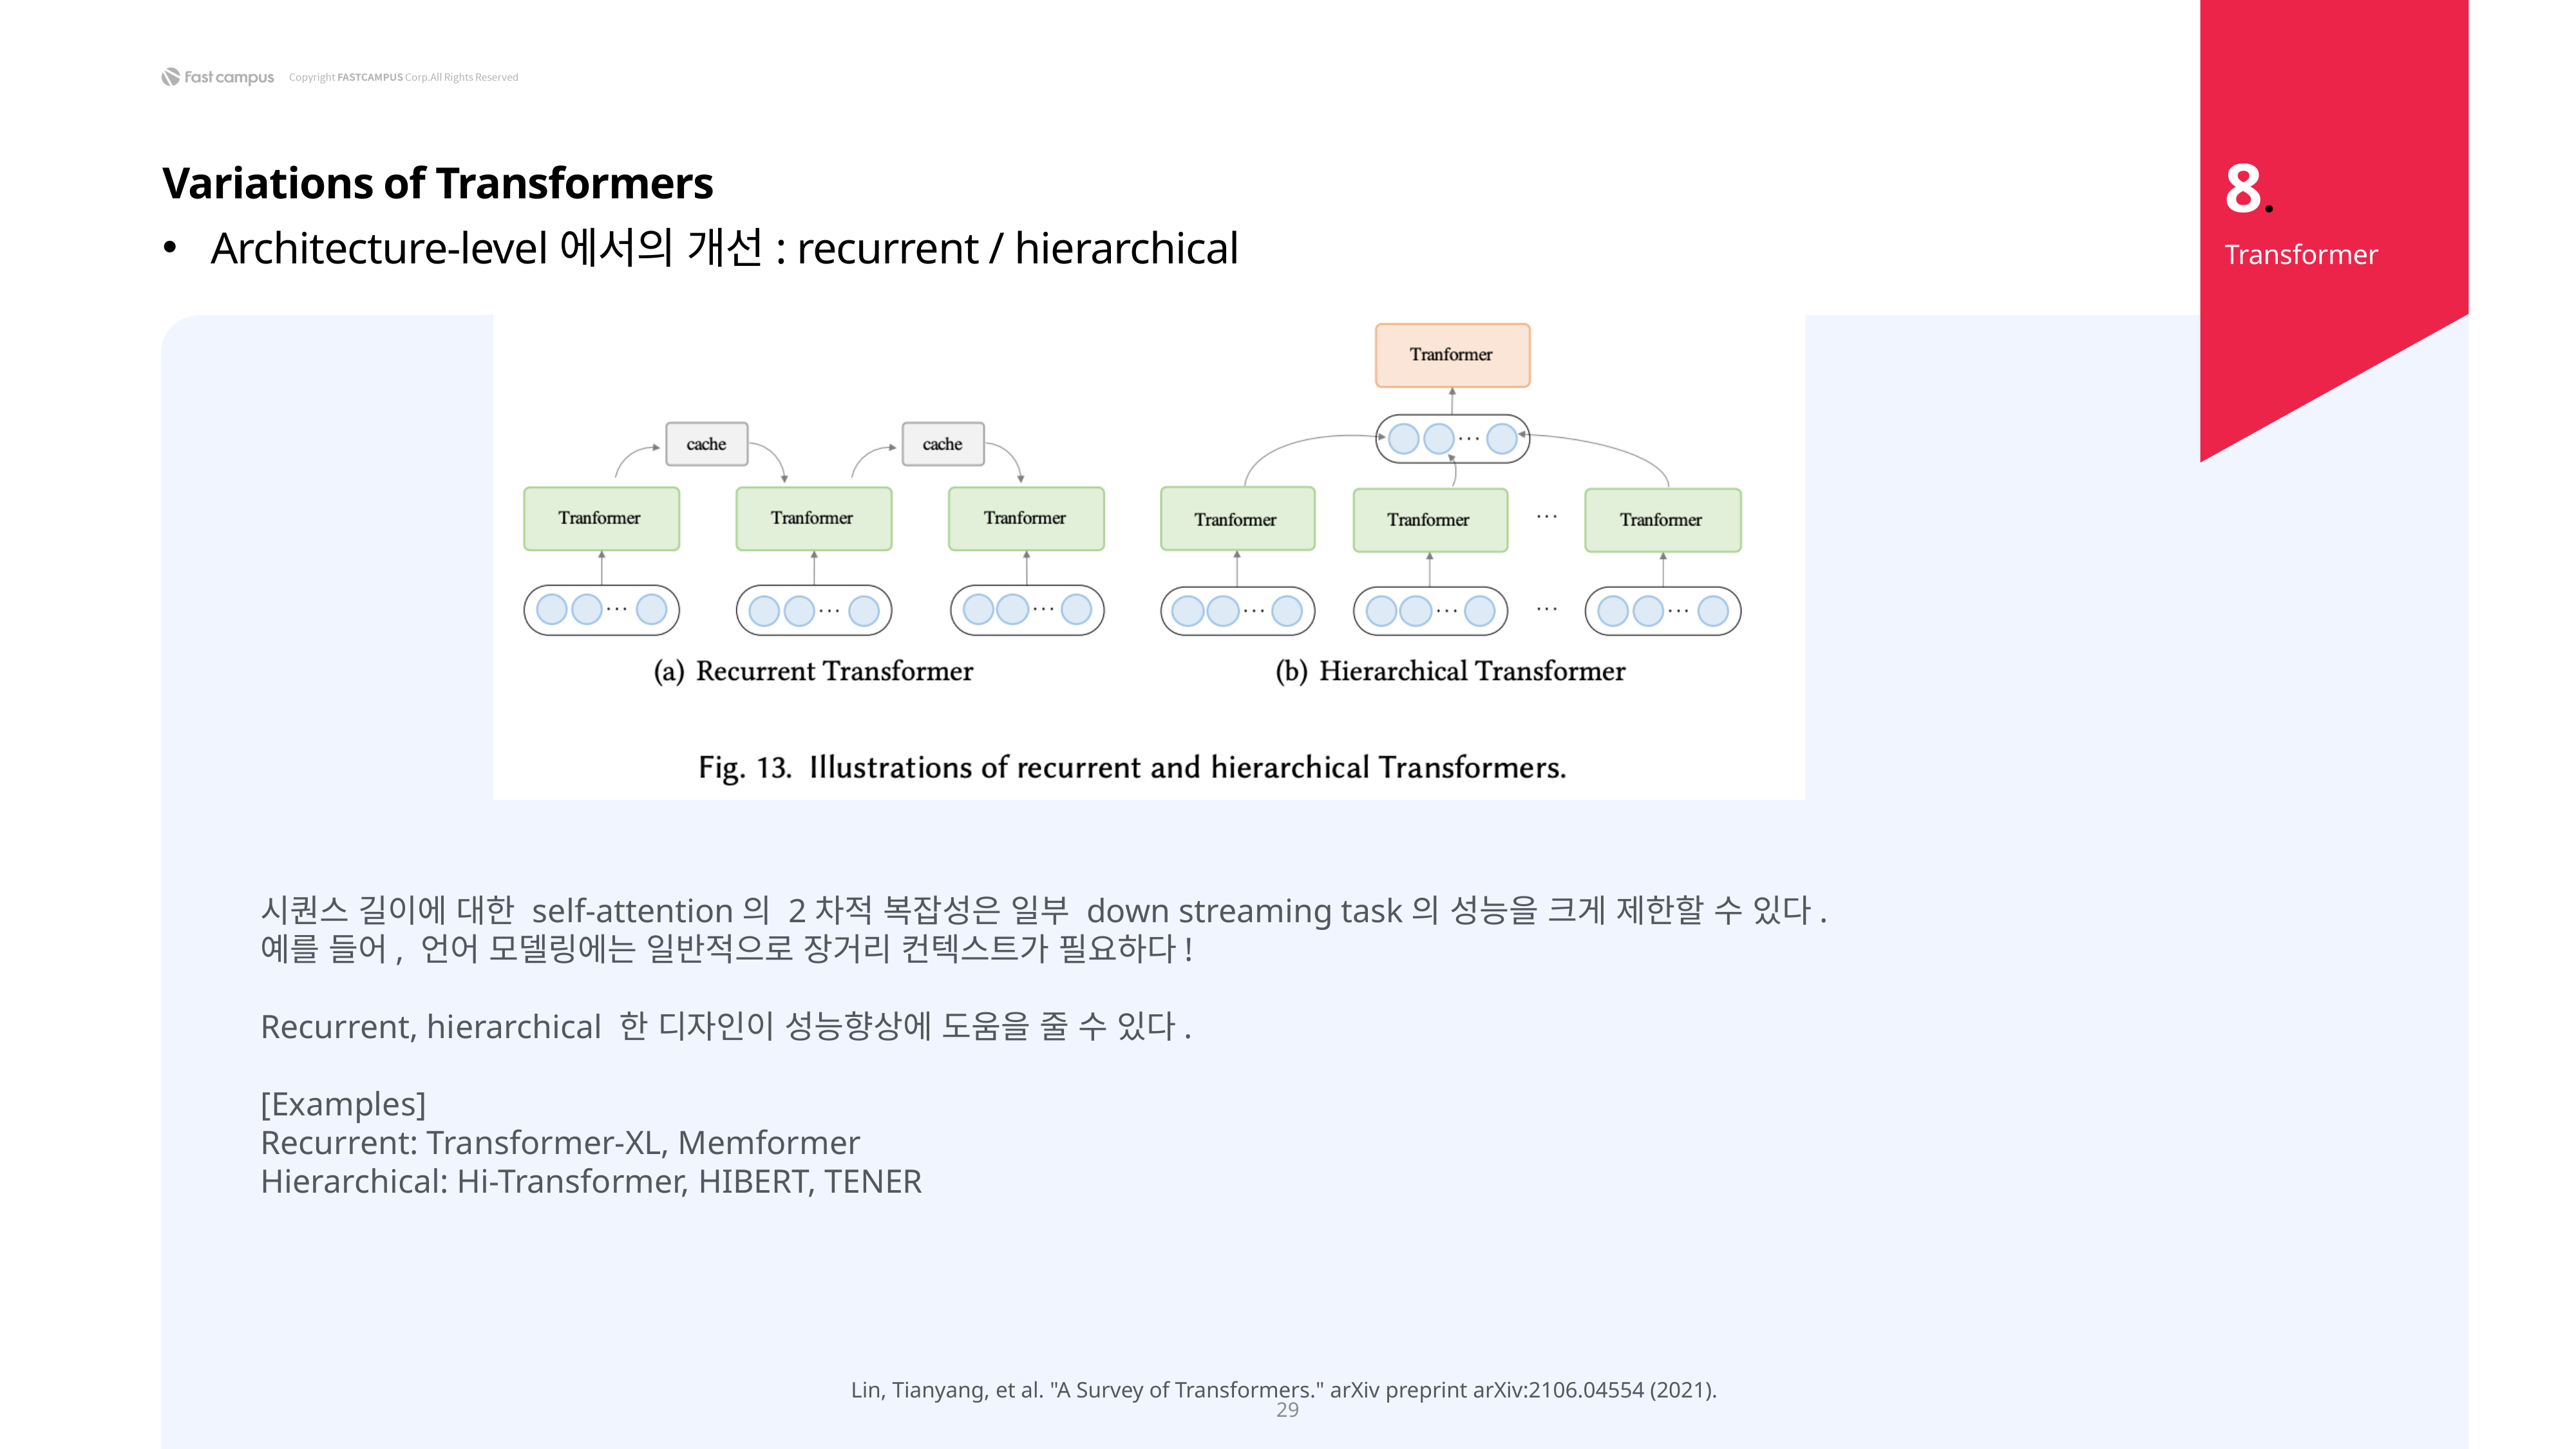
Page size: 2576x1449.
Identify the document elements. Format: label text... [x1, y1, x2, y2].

text_box 시퀀스 길이에 대한 self-attention의 2차적 복잡성은 일부 down streaming task의 성능을 크게 제한할 수 있다. 예를 들어, 언어 모델링에는 일반적으로 장거리 컨텍스트가 필요하다! Recurrent, hierarchical 한 디자인이 성능향상에 도움을 줄 수 있다. [Examples] Recurrent: Transformer-XL, Memformer Hierarchical: Hi-Transformer, HIBERT, TENER [251, 886, 1994, 1205]
picture [0, 0, 2576, 1449]
text_box Variations of Transformers Architecture-level에서의 개선: recurrent / hierarchical [160, 154, 1904, 274]
text_box 8. [2200, 148, 2469, 232]
slide_number 29 [998, 1407, 1578, 1449]
text_box Transformer [2200, 232, 2469, 276]
text_box Lin, Tianyang, et al. "A Survey of Transformers." arXiv preprint arXiv:2106.04554 (2021). [841, 1372, 1734, 1407]
